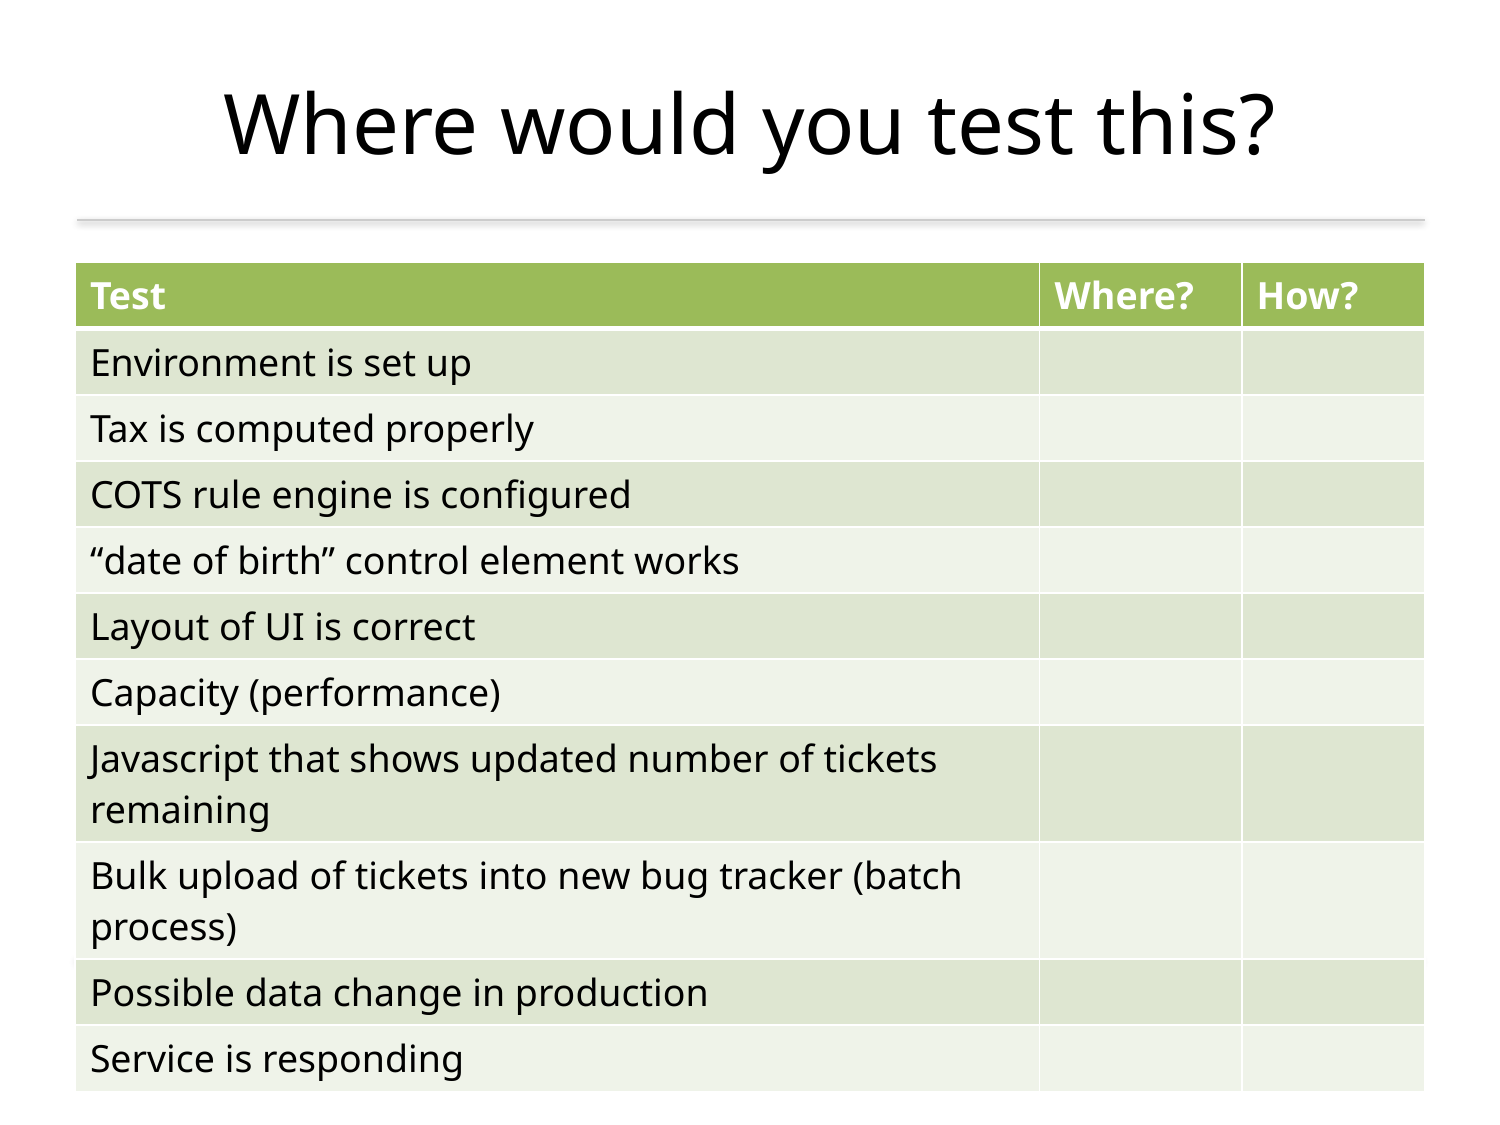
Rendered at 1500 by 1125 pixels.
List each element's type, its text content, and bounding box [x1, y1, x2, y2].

table_cell Javascript that shows updated number of tickets remaining [76, 726, 1039, 841]
table_cell Capacity (performance) [76, 660, 1039, 724]
table_cell [1243, 396, 1424, 460]
table_cell [1040, 594, 1241, 658]
table_cell [1243, 726, 1424, 841]
table_cell [1040, 396, 1241, 460]
table_cell Service is responding [76, 1026, 1039, 1091]
table_cell [1040, 843, 1241, 958]
table_cell [1243, 594, 1424, 658]
table_cell Layout of UI is correct [76, 594, 1039, 658]
table_cell [1040, 726, 1241, 841]
table_cell [1243, 960, 1424, 1024]
table_cell [1243, 528, 1424, 592]
table_cell [1040, 1026, 1241, 1091]
table_cell [1040, 462, 1241, 526]
table_cell Possible data change in production [76, 960, 1039, 1024]
table_cell [1243, 462, 1424, 526]
table_cell Environment is set up [76, 331, 1039, 394]
table_cell [1243, 1026, 1424, 1091]
table_cell [1243, 331, 1424, 394]
table_cell COTS rule engine is configured [76, 462, 1039, 526]
table_cell “date of birth” control element works [76, 528, 1039, 592]
table_cell Tax is computed properly [76, 396, 1039, 460]
table_cell [1243, 843, 1424, 958]
table_cell [1040, 660, 1241, 724]
title Where would you test this? [75, 45, 1425, 197]
table_cell Bulk upload of tickets into new bug tracker (batch process) [76, 843, 1039, 958]
table_header Where? [1040, 263, 1241, 326]
table_cell [1040, 331, 1241, 394]
table_cell [1243, 660, 1424, 724]
table_cell [1040, 528, 1241, 592]
table_cell [1040, 960, 1241, 1024]
table_header Test [76, 263, 1039, 326]
table_header How? [1243, 263, 1424, 326]
